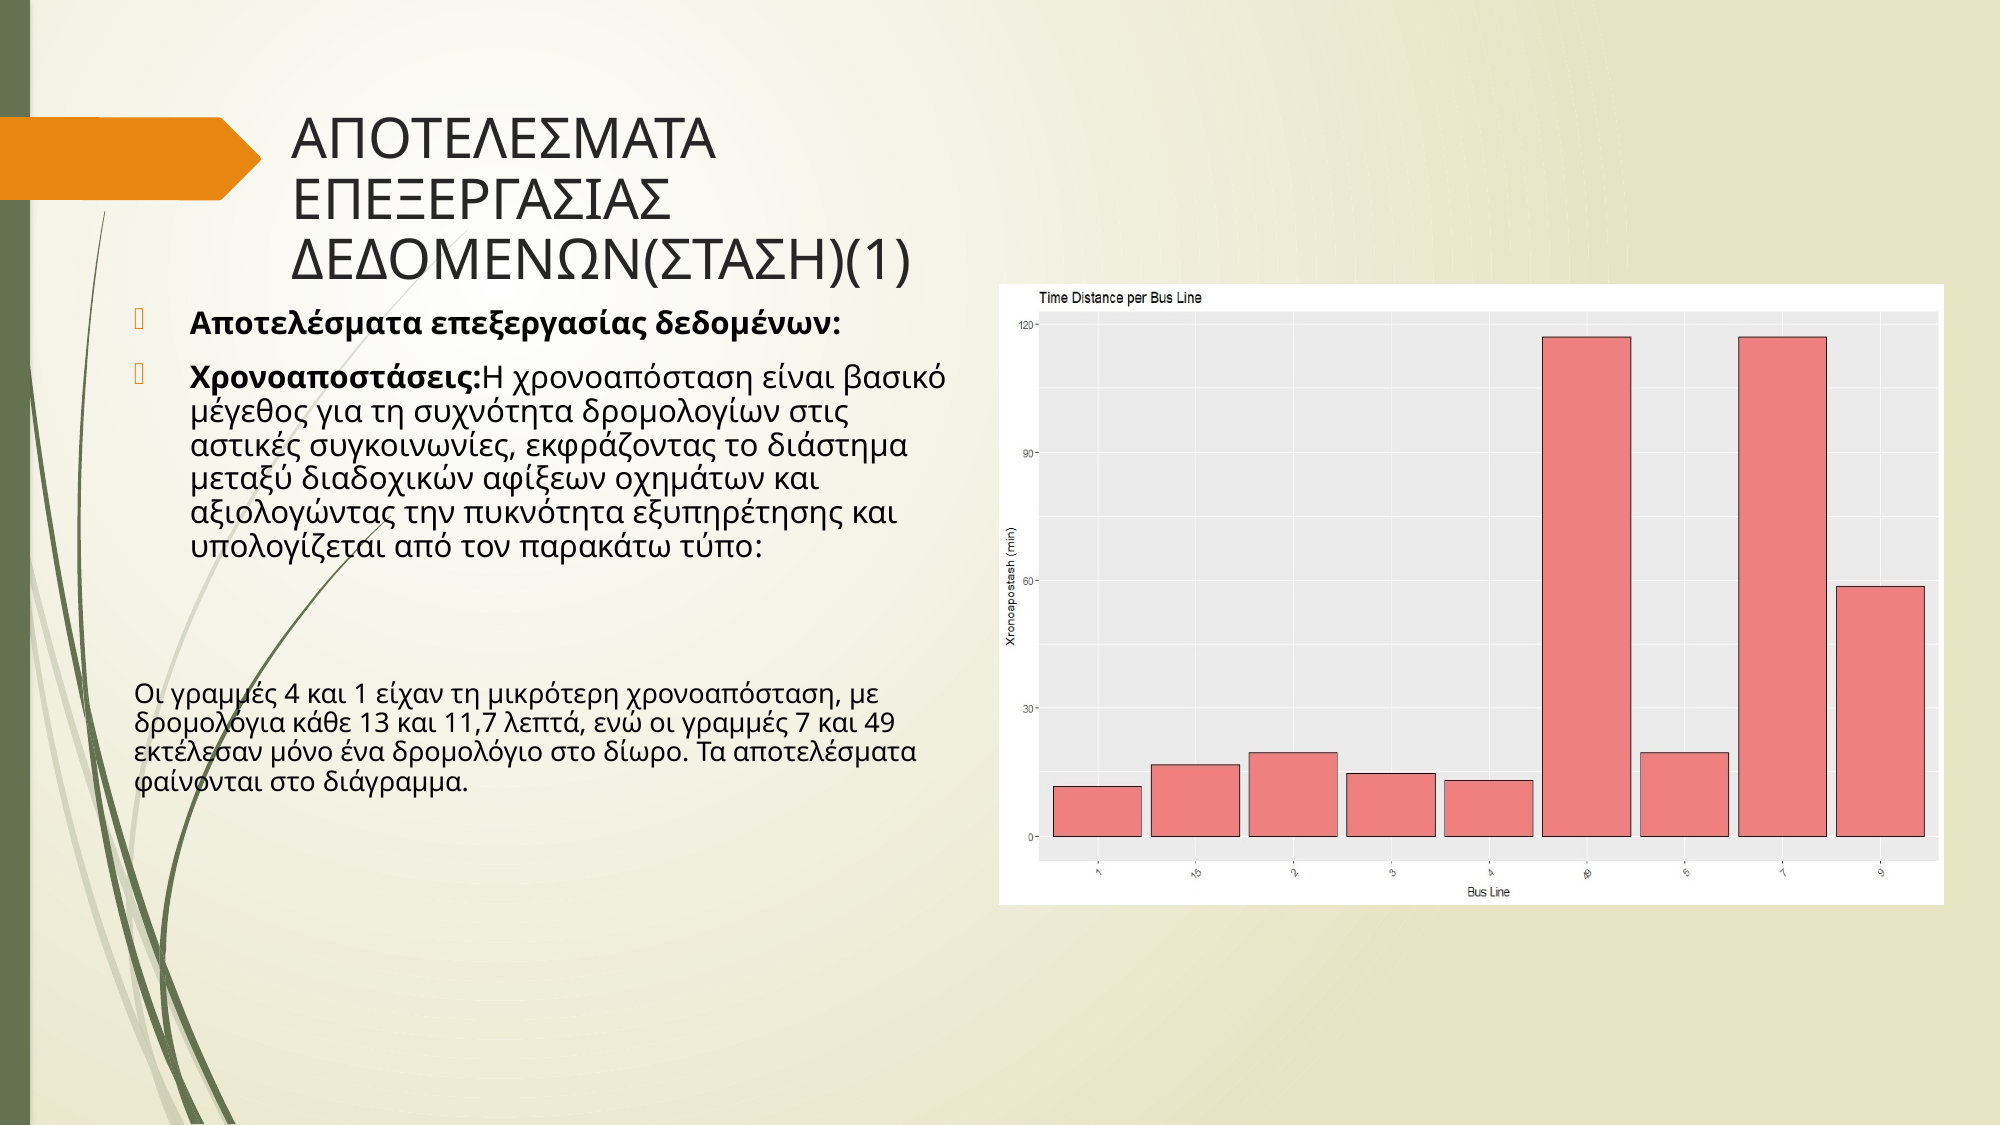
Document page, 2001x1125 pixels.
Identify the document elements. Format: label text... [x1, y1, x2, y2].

title ΑΠΟΤΕΛΕΣΜΑΤΑ ΕΠΕΞΕΡΓΑΣΙΑΣ ΔΕΔΟΜΕΝΩΝ(ΣΤΑΣΗ)(1) [276, 102, 956, 313]
picture [999, 284, 1944, 905]
